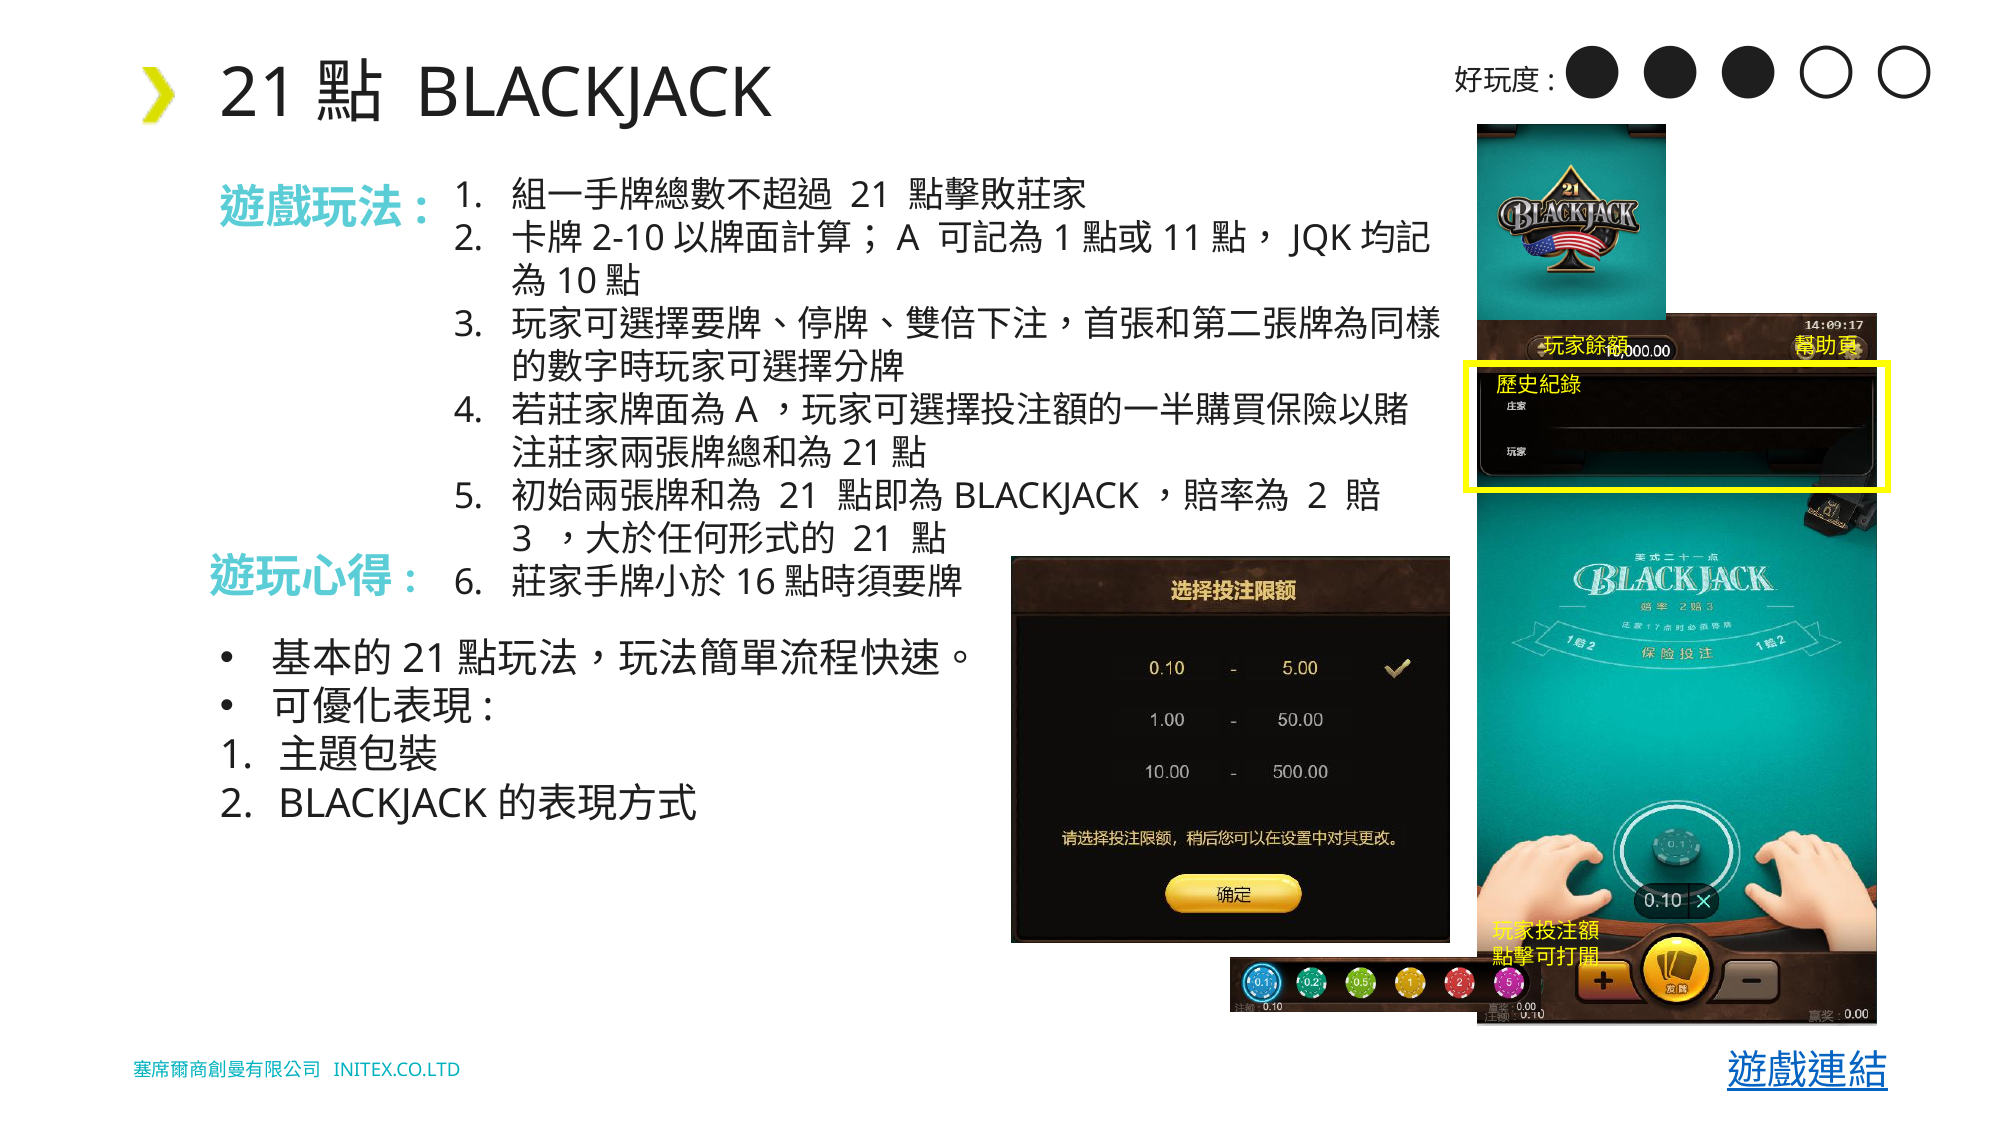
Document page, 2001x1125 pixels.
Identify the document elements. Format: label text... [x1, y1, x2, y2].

picture [142, 67, 177, 125]
text_box 21點 BLACKJACK [214, 42, 1884, 136]
text_box 遊戲連結 [1722, 1039, 1900, 1108]
picture [1477, 124, 1666, 320]
text_box 好玩度: ● ● ● ○ ○ [1439, 14, 1950, 112]
text_box 塞席爾商創曼有限公司 INITEX.CO.LTD [127, 1052, 466, 1086]
text_box 組一手牌總數不超過 21 點擊敗莊家 卡牌2-10以牌面計算；A 可記為1點或11點，JQK均記為10點 玩家可選擇要牌、停牌、雙倍下注，首張和第二張牌為同樣的數字時玩家可選擇分牌 若莊家牌面為A，玩家可選擇投注額的一半購買保險以賭注莊家兩張牌總和為21點 初始兩張牌和為 21 點即為BLACKJACK，賠率為 2 賠 3 ，大於任何形式的 21 點 莊家手牌小於16點時須要牌 [448, 166, 1450, 607]
text_box 基本的21點玩法，玩法簡單流程快速。 可優化表現: 主題包裝 BLACKJACK的表現方式 [214, 626, 974, 831]
picture [1011, 556, 1230, 943]
text_box 遊玩心得: [203, 541, 449, 670]
text_box 遊戲玩法: [214, 144, 449, 321]
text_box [1230, 313, 1900, 1026]
